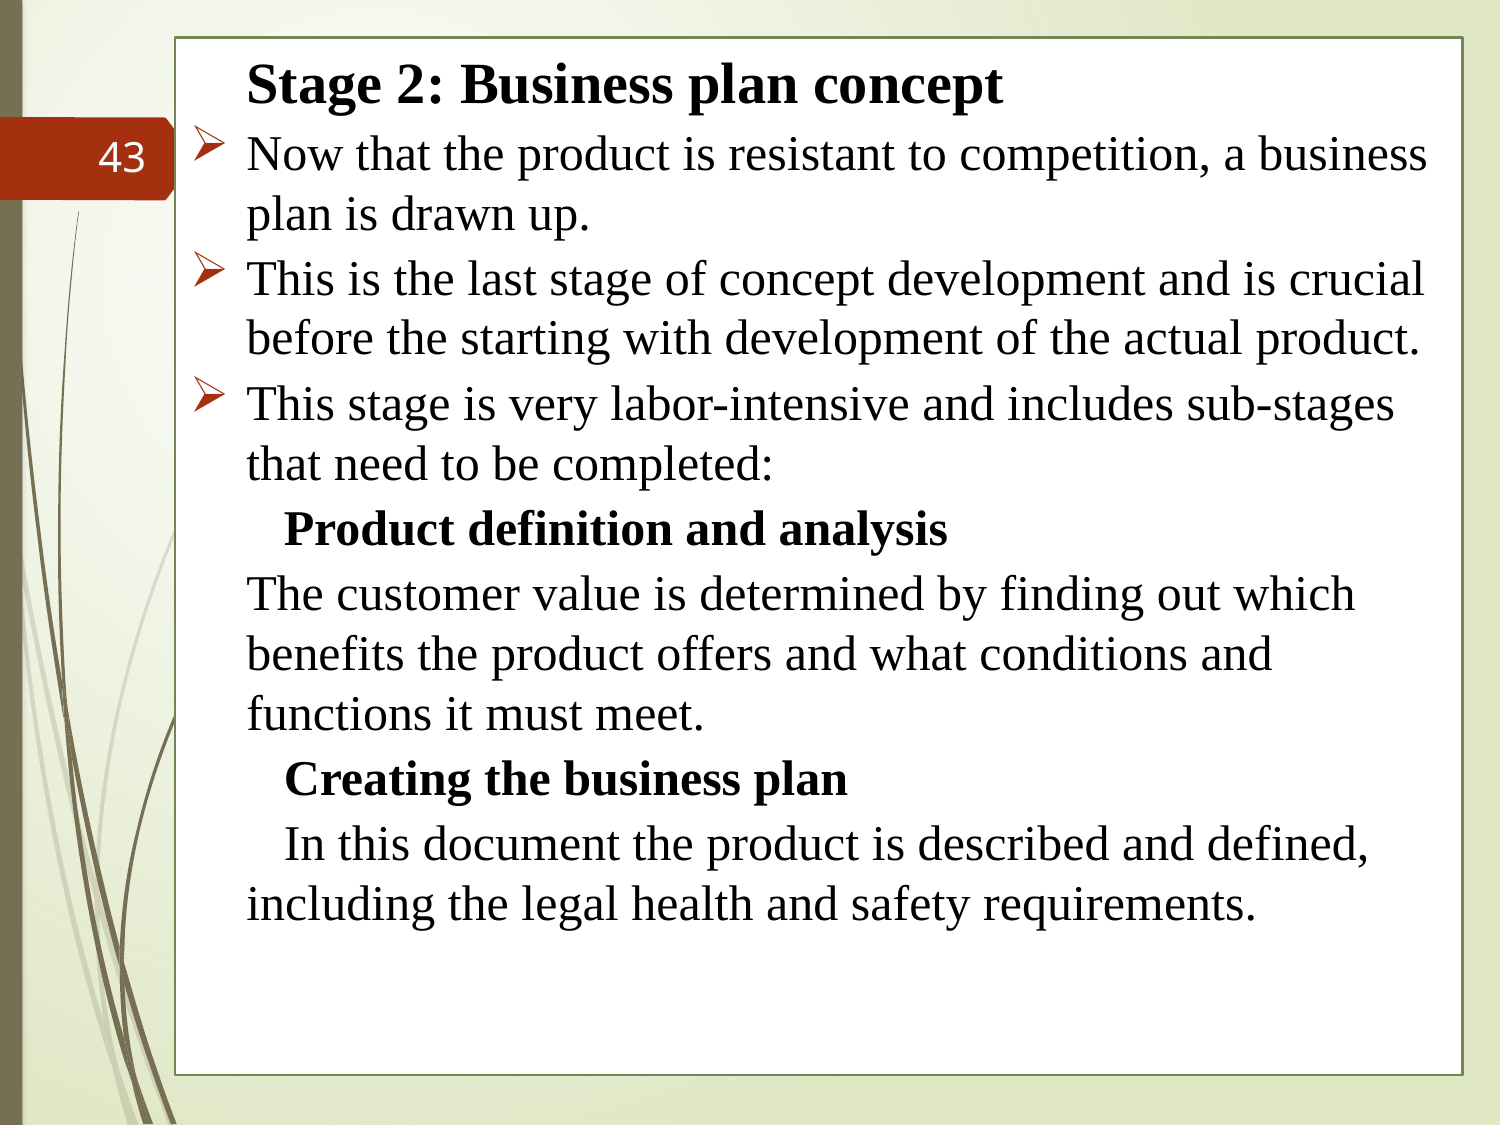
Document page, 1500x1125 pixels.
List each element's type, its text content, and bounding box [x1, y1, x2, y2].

slide_number 43 [65, 129, 162, 190]
list Stage 2: Business plan concept Now that the product is resistant to competition, a business plan is drawn up. This is the last stage of concept development and is crucial before the starting with development of the actual product. This stage is very labor-intensive and includes sub-stages that need to be completed: Product definition and analysis The customer value is determined by finding out which benefits the product offers and what conditions and functions it must meet. Creating the business plan In this document the product is described and defined, including the legal health and safety requirements. [174, 36, 1464, 1076]
